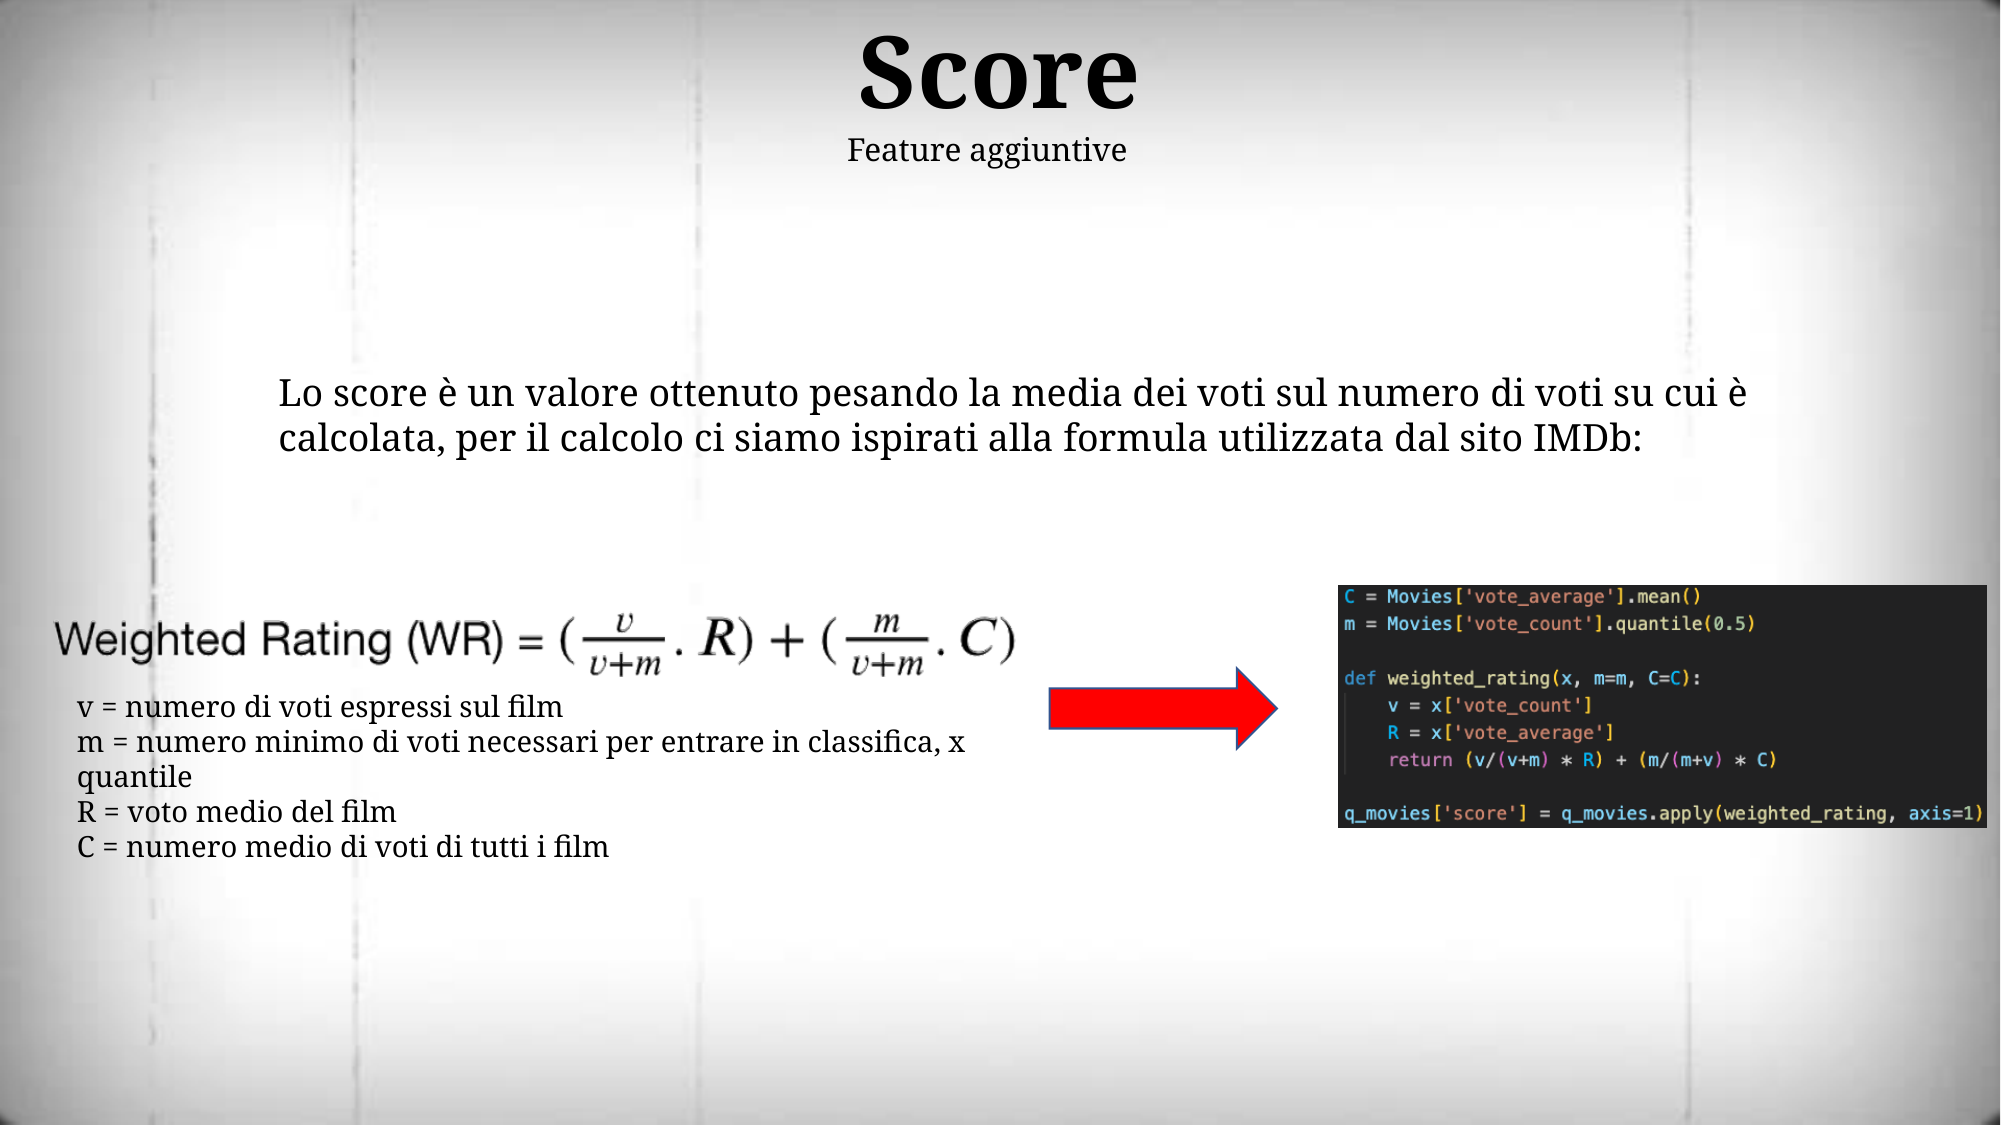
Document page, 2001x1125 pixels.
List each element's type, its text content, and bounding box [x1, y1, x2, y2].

text_box Lo score è un valore ottenuto pesando la media dei voti sul numero di voti su cui è calcolata, per il calcolo ci siamo ispirati alla formula utilizzata dal sito IMDb: [263, 361, 1836, 511]
text_box Feature aggiuntive [832, 110, 1144, 193]
text_box [1048, 665, 1279, 752]
text_box v = numero di voti espressi sul film m = numero minimo di voti necessari per entrare in classifica, x quantile R = voto medio del film C = numero medio di voti di tutti i film [62, 719, 1032, 871]
picture [0, 0, 2001, 1125]
text_box Score [844, 1, 1156, 136]
